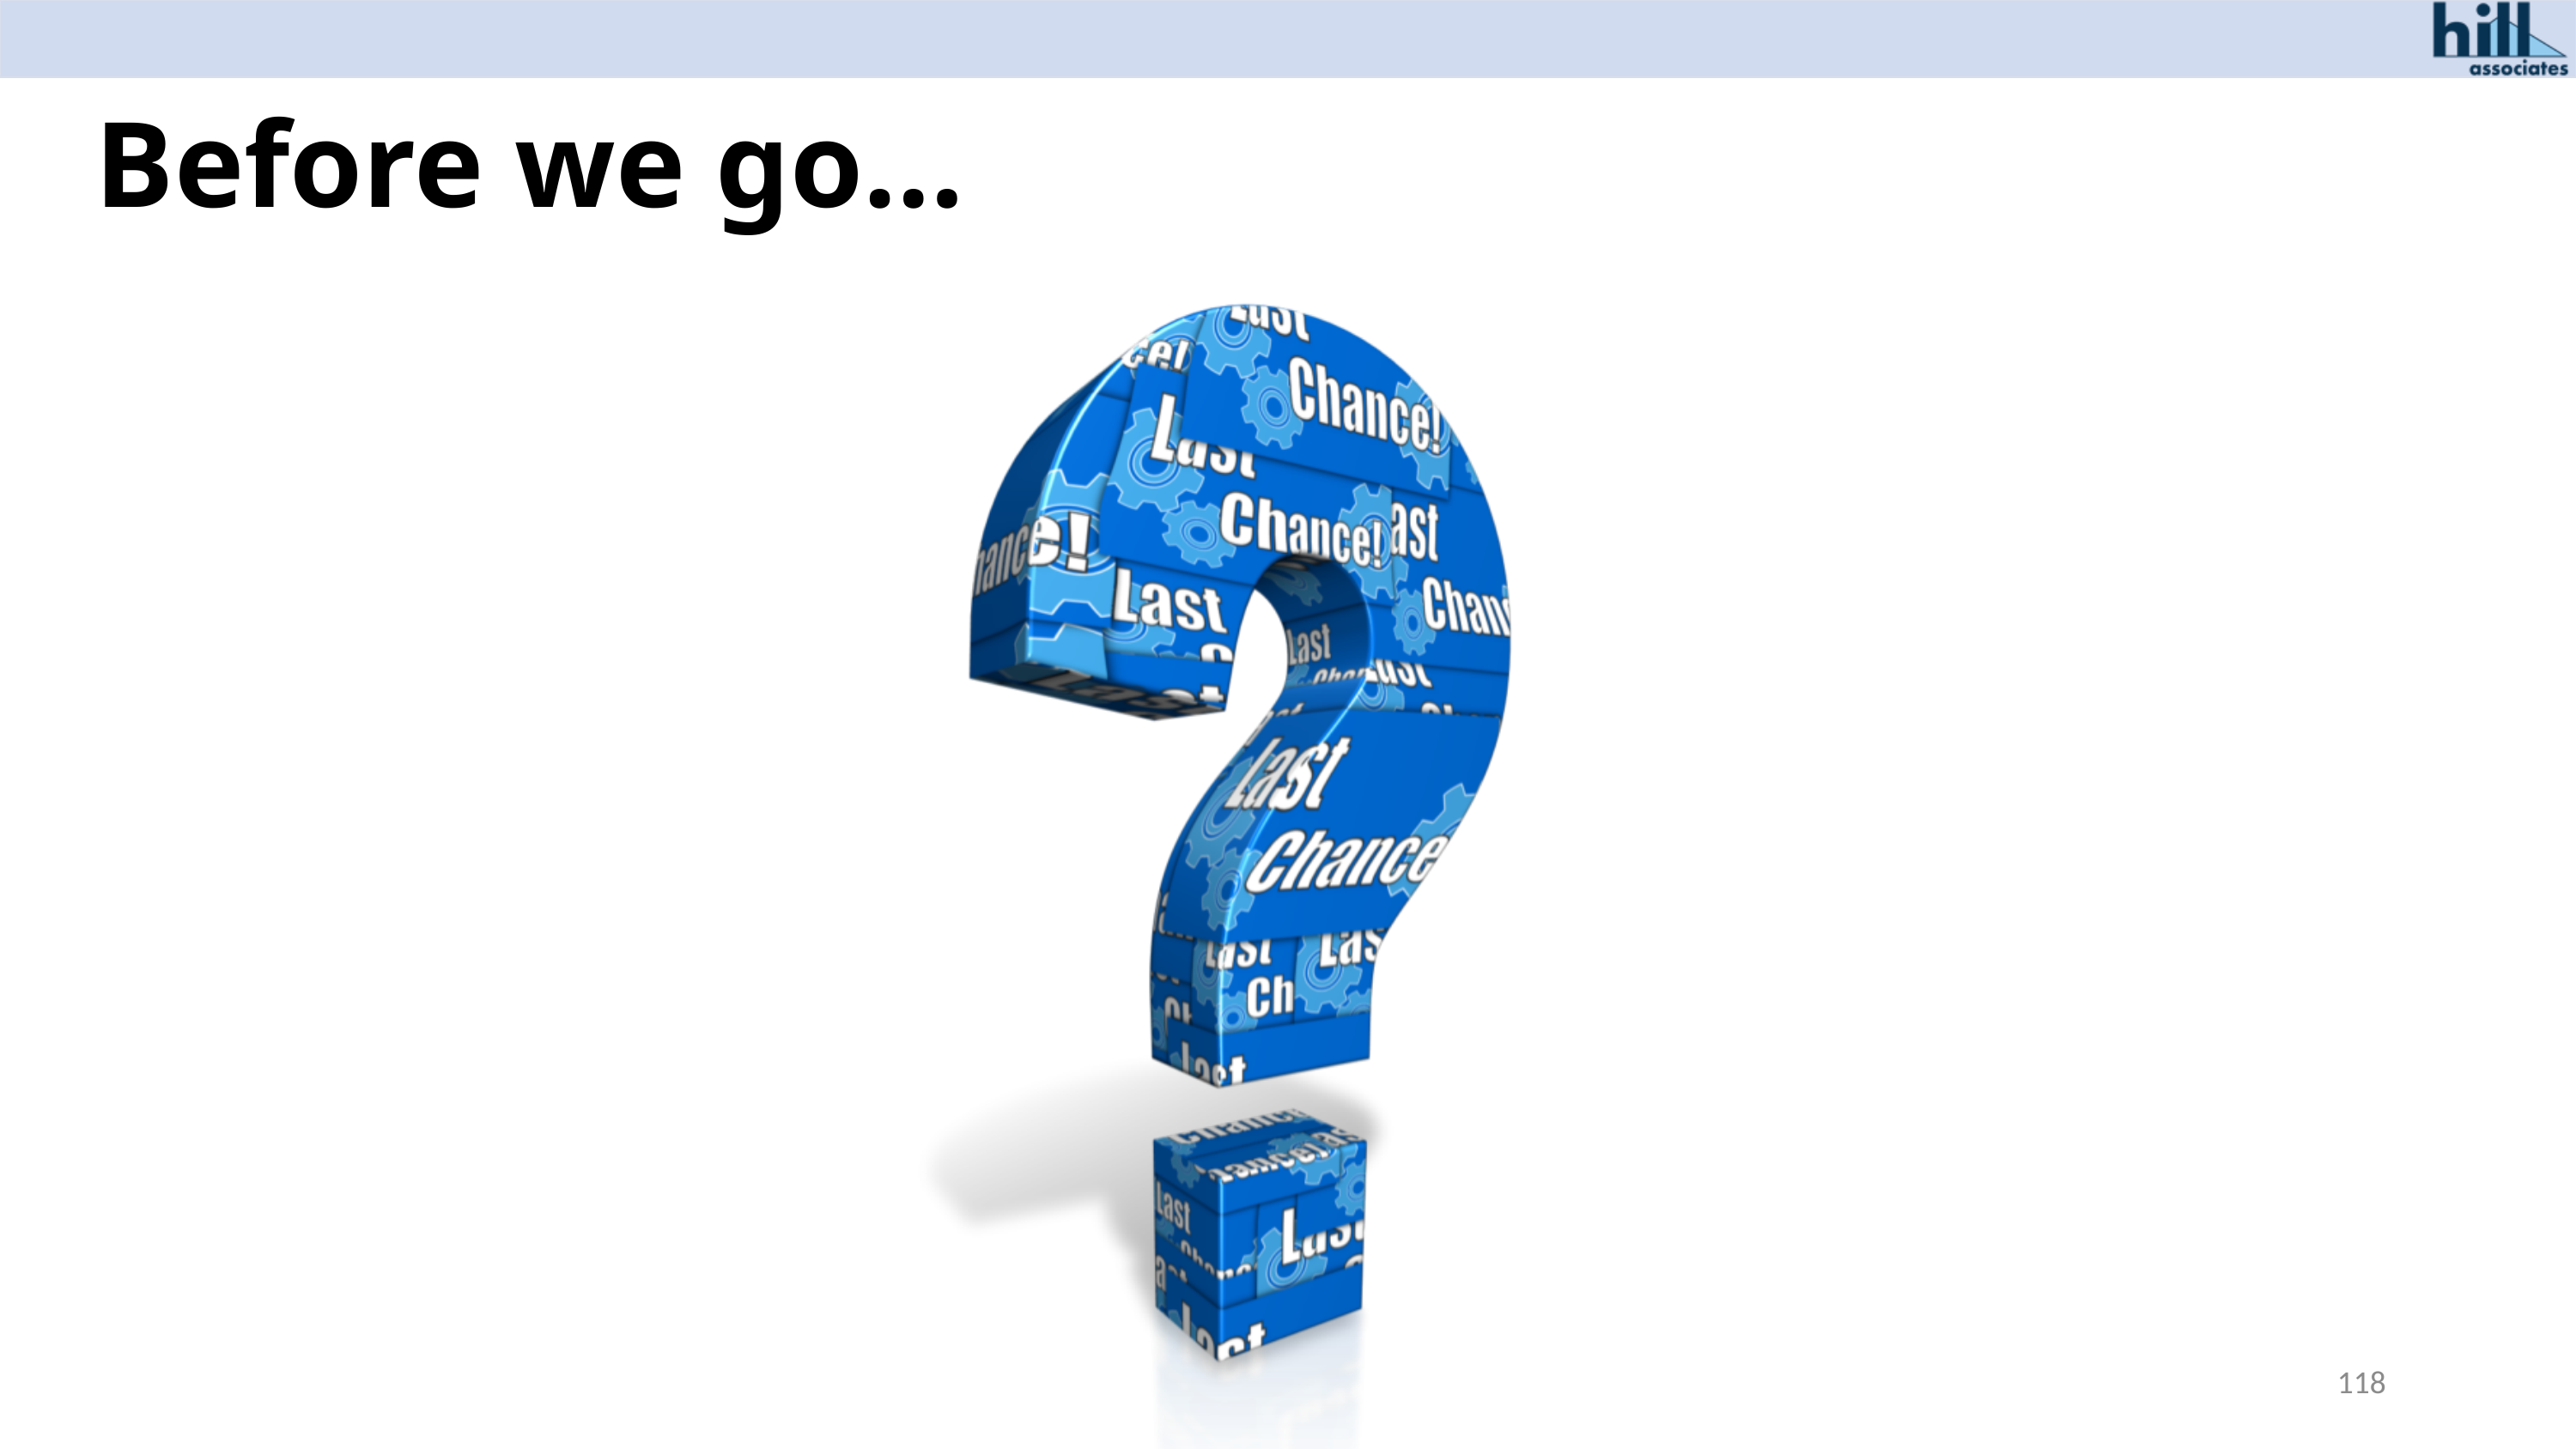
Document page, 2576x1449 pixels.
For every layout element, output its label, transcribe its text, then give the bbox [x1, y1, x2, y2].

title Before we go… [82, 28, 2305, 309]
slide_number 118 [1819, 1343, 2399, 1420]
picture [901, 273, 1546, 1449]
picture [2432, 0, 2576, 80]
